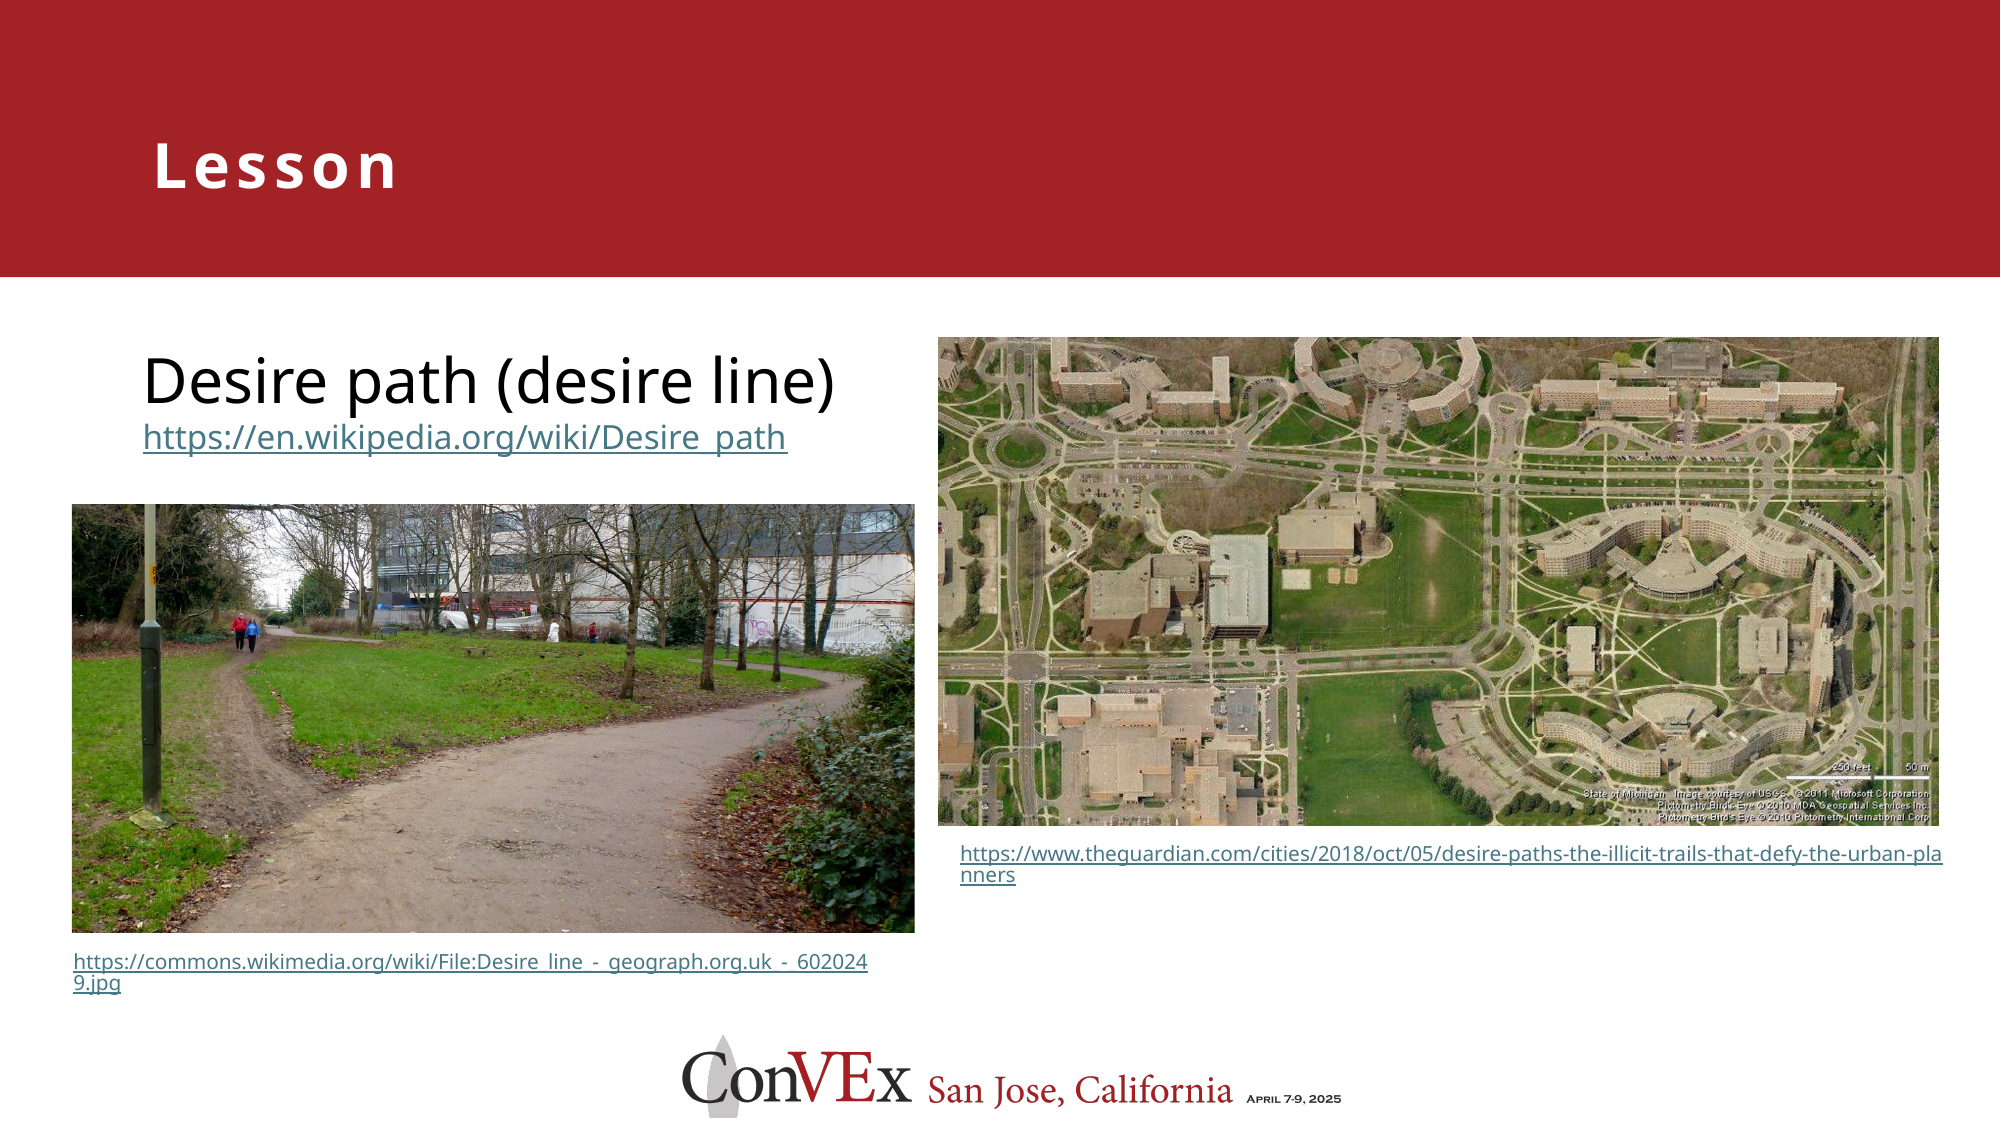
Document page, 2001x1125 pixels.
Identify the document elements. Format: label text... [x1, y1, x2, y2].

list Desire path (desire line) https://en.wikipedia.org/wiki/Desire_path [127, 304, 900, 504]
text_box https://commons.wikimedia.org/wiki/File:Desire_line_-_geograph.org.uk_-_6020249.jpg [58, 941, 893, 985]
text_box https://www.theguardian.com/cities/2018/oct/05/desire-paths-the-illicit-trails-that-defy-the-urban-planners [945, 833, 1961, 877]
picture [937, 336, 1939, 826]
picture [71, 504, 916, 934]
title Lesson [137, 59, 1863, 278]
text_box [0, 0, 2000, 279]
picture [672, 1027, 1349, 1118]
